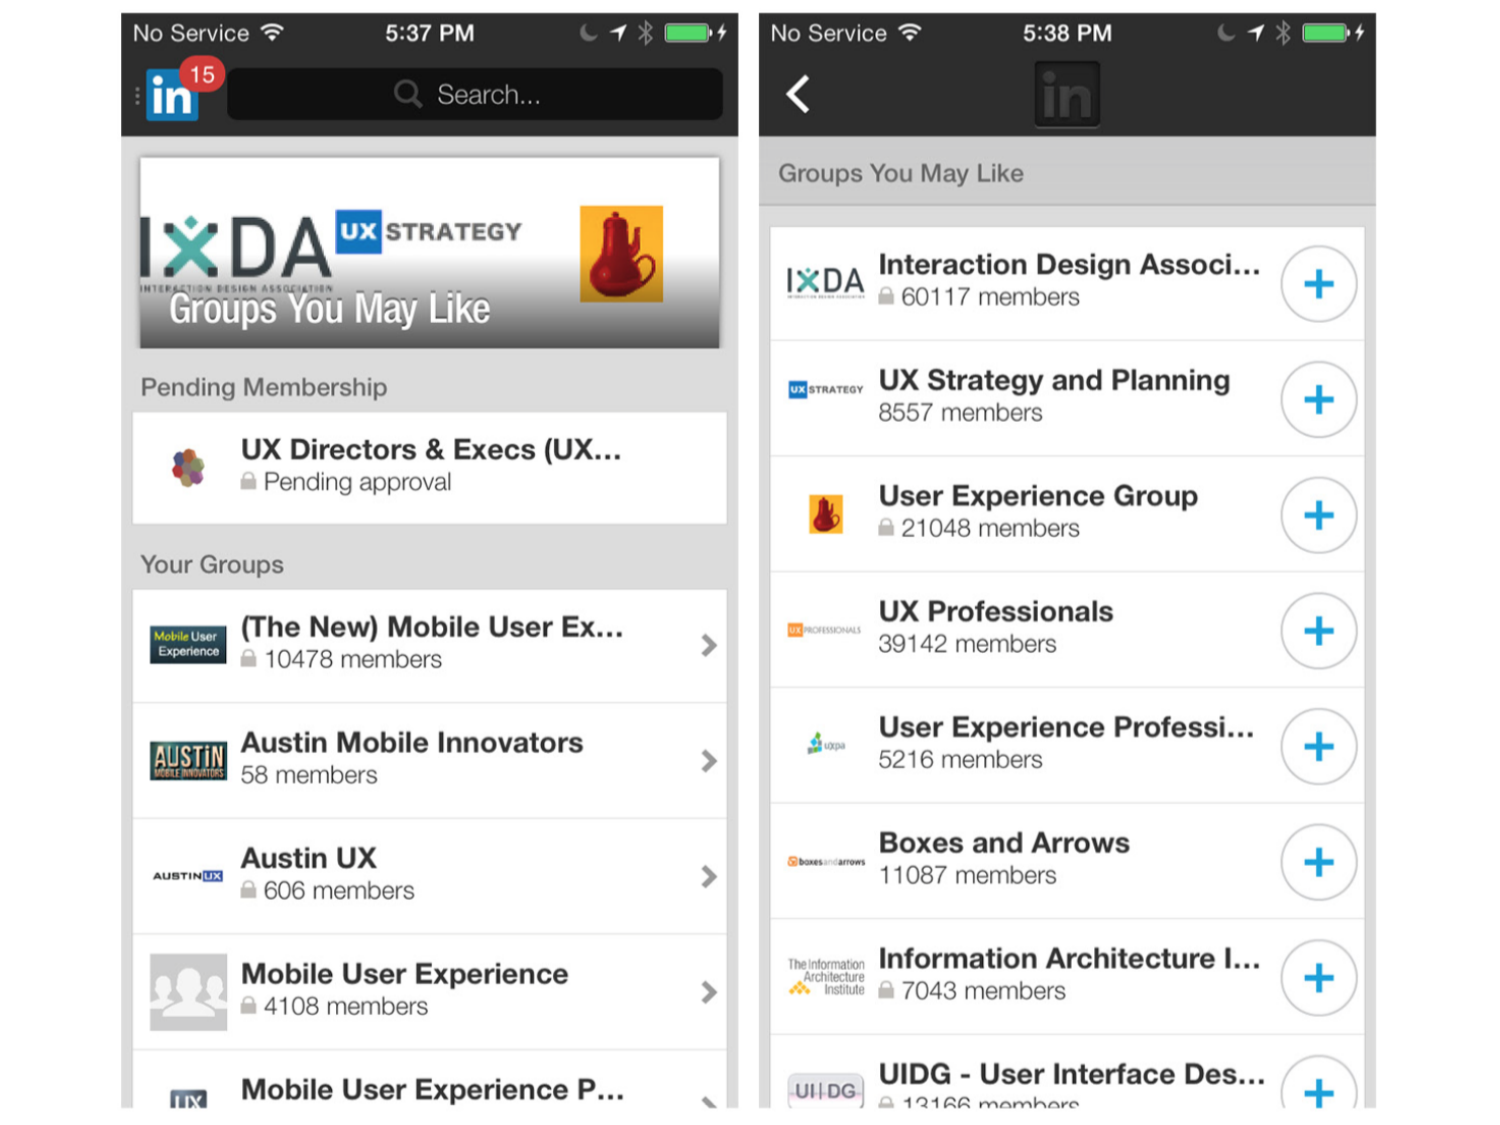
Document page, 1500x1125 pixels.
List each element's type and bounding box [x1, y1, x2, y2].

picture [105, 0, 1395, 1125]
